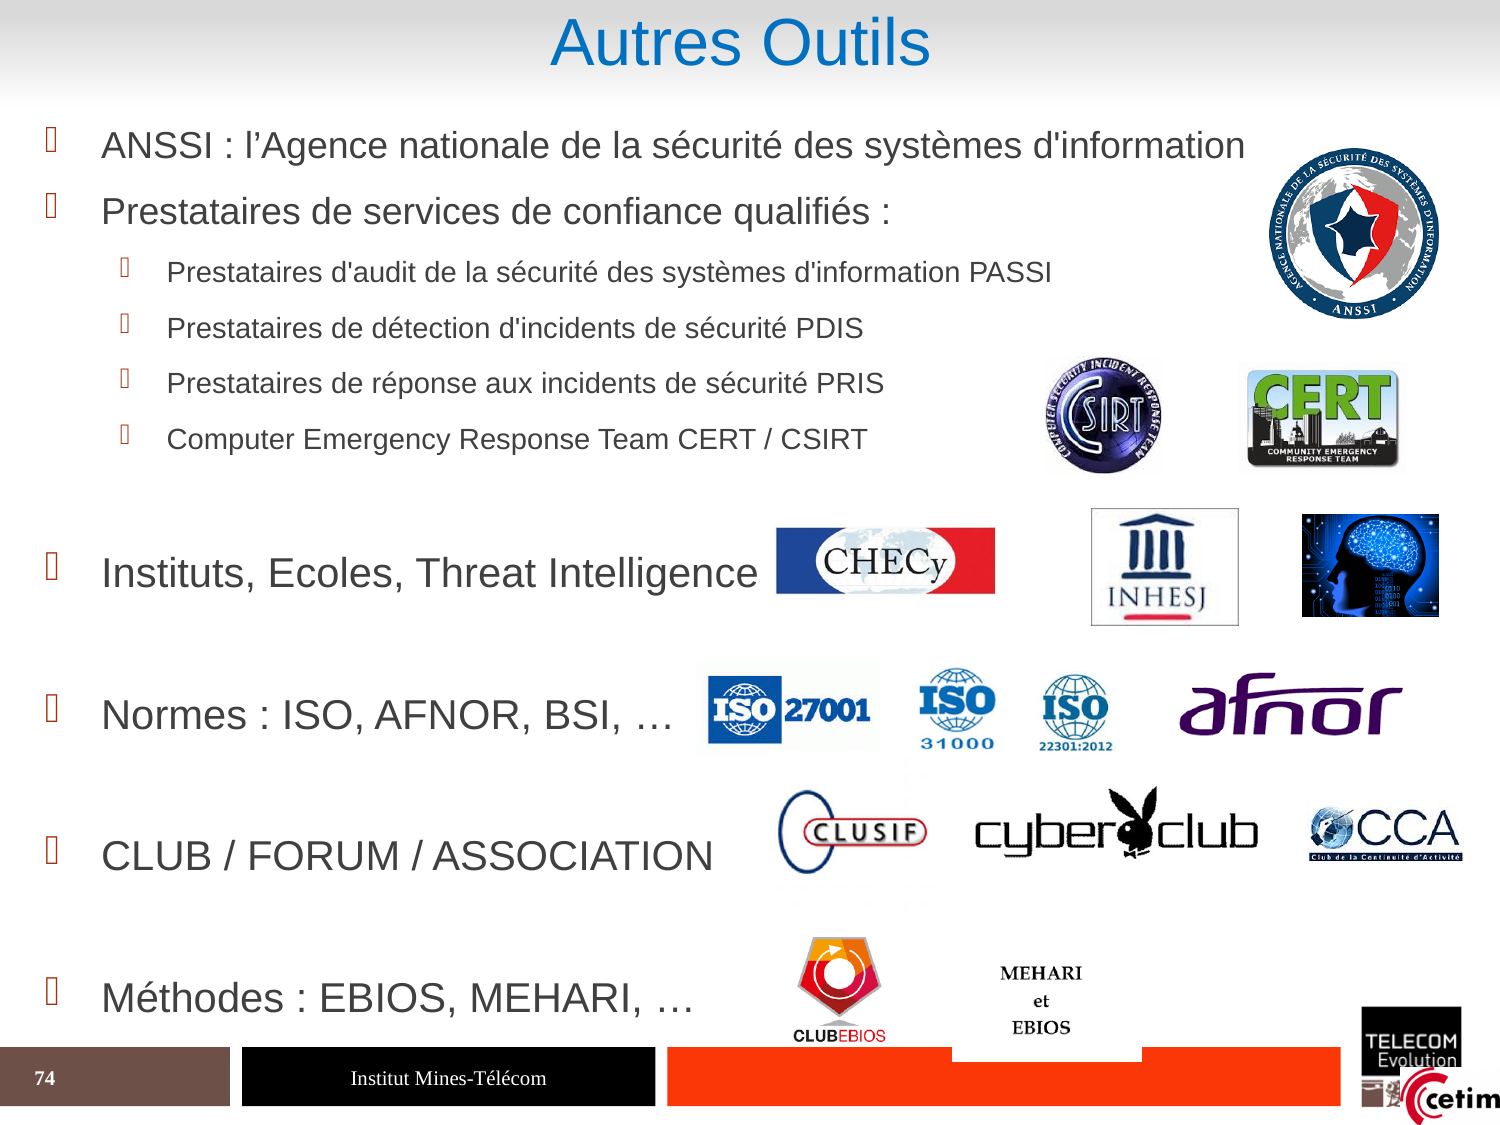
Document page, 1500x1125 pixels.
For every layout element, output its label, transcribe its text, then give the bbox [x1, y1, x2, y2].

picture [1045, 356, 1162, 475]
picture [696, 661, 1006, 914]
picture [1019, 670, 1131, 755]
picture [952, 920, 1142, 1063]
picture [965, 768, 1275, 870]
picture [1358, 1066, 1500, 1125]
picture [1302, 514, 1440, 617]
list ANSSI : l’Agence nationale de la sécurité des systèmes d'information Prestataires de services de confiance qualifiés : Prestataires d'audit de la sécurité des systèmes d'information PASSI Prestataires de détection d'incidents de sécurité PDIS Prestataires de réponse aux incidents de sécurité PRIS Computer Emergency Response Team CERT / CSIRT Instituts, Ecoles, Threat Intelligence Normes : ISO, AFNOR, BSI, … CLUB / FORUM / ASSOCIATION Méthodes : EBIOS, MEHARI, … [29, 113, 1489, 1071]
picture [774, 524, 997, 597]
picture [1091, 508, 1240, 626]
picture [1174, 667, 1403, 736]
picture [1269, 148, 1440, 319]
picture [1306, 799, 1465, 864]
picture [791, 934, 886, 1043]
title Autres Outils [1, 0, 1500, 114]
picture [1238, 362, 1407, 475]
